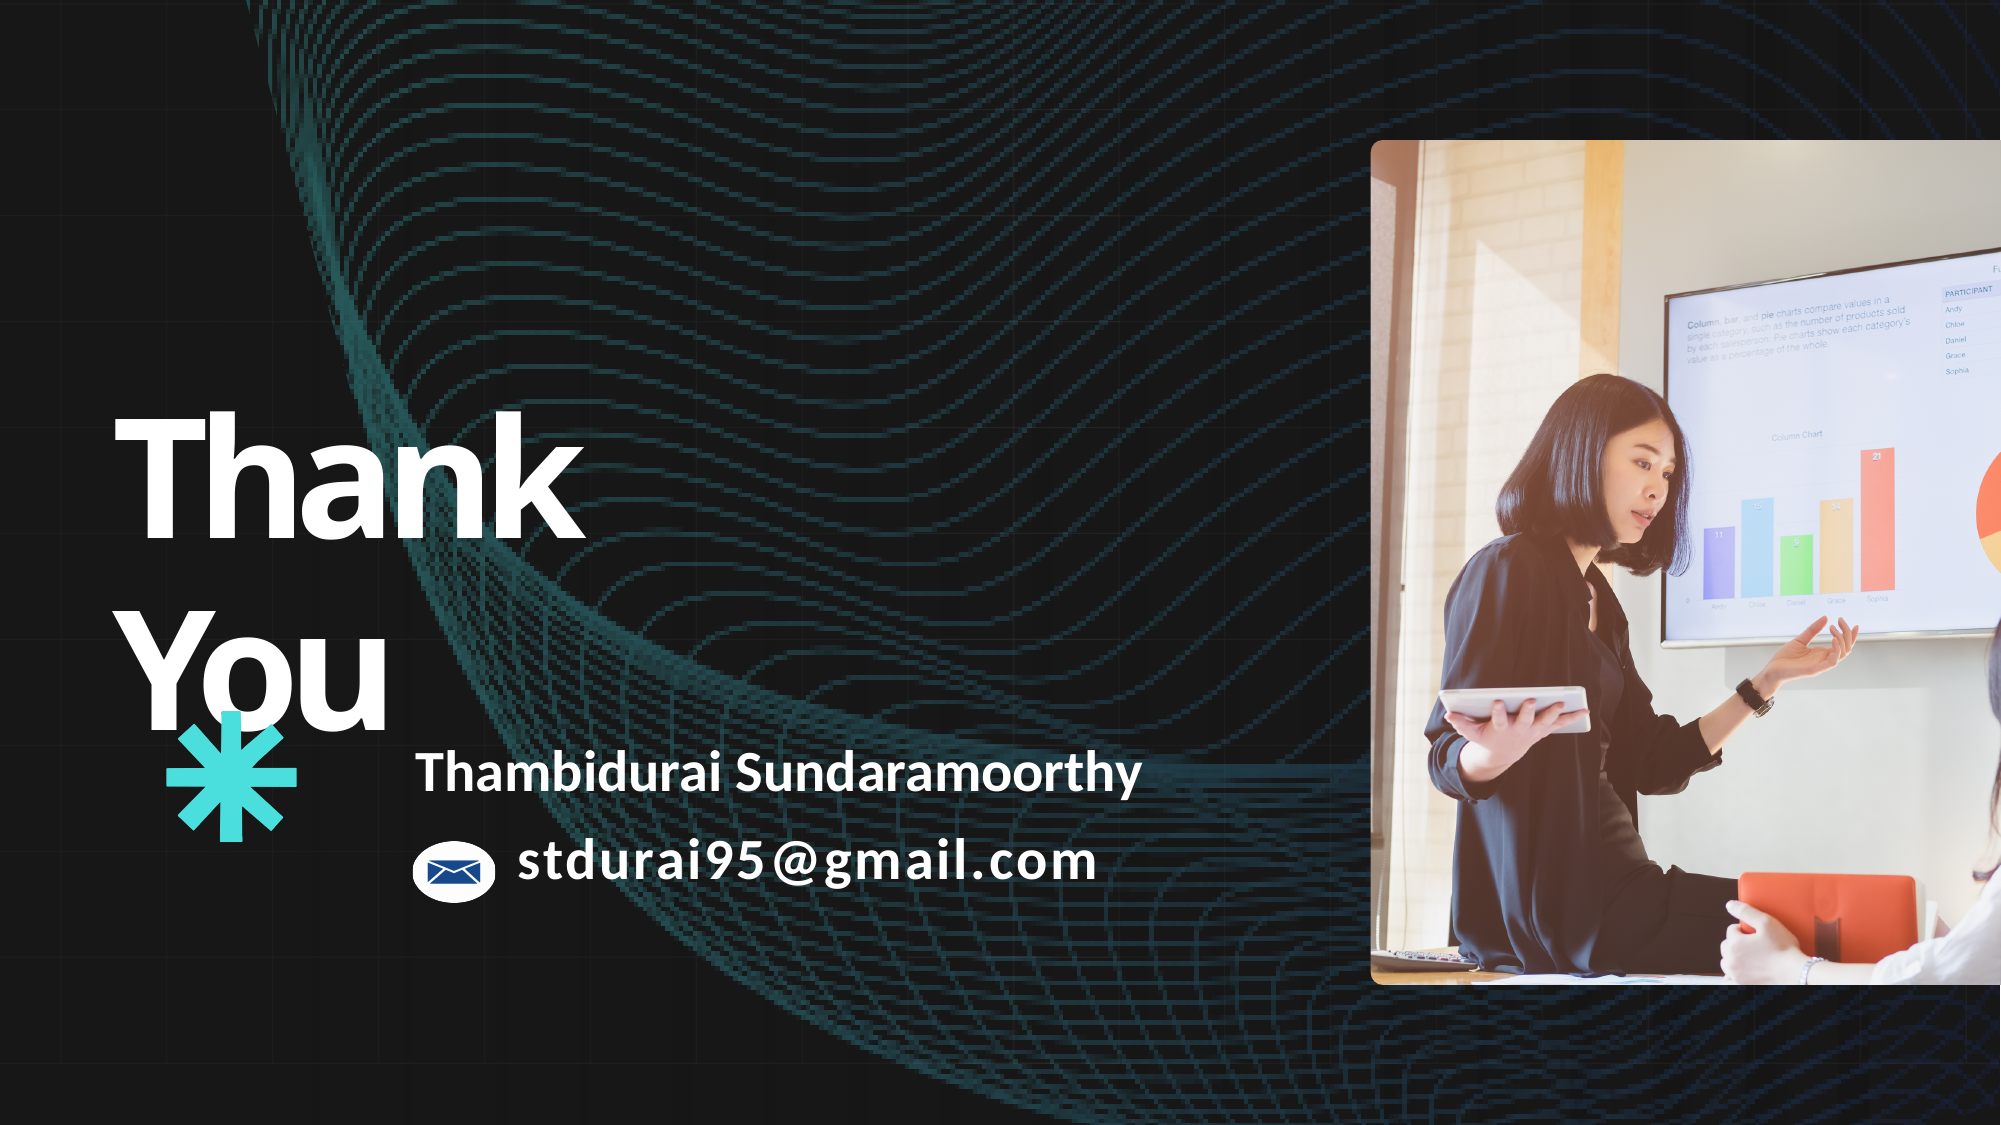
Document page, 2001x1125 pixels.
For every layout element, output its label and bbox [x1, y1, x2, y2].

text_box [0, 0, 2000, 1125]
text_box [1370, 139, 2000, 986]
